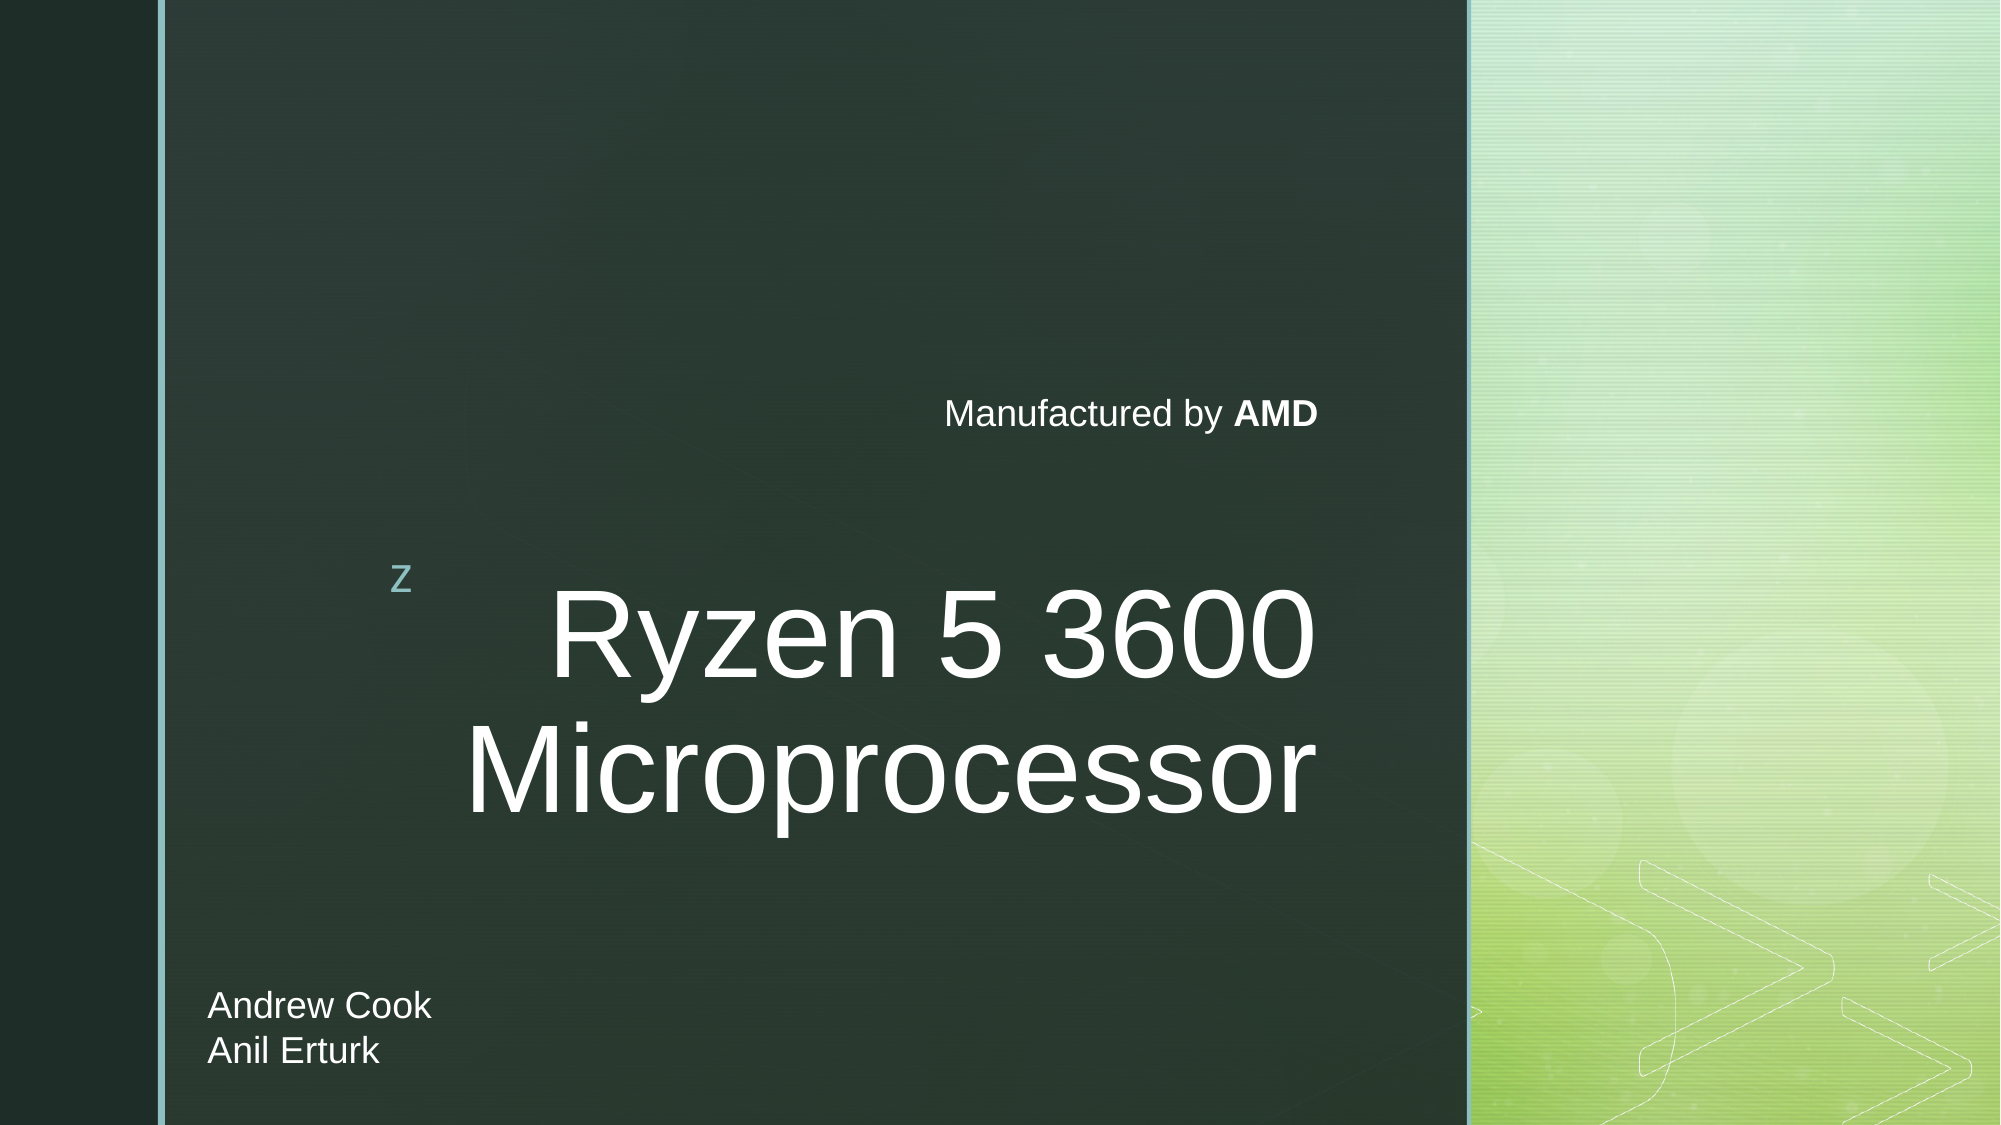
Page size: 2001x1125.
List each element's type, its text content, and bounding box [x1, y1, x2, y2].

text_box Andrew Cook Anil Erturk [192, 973, 731, 1124]
title Ryzen 5 3600 Microprocessor [428, 562, 1334, 935]
subtitle Manufactured by AMD [454, 372, 1334, 563]
picture [1472, 0, 2001, 1125]
